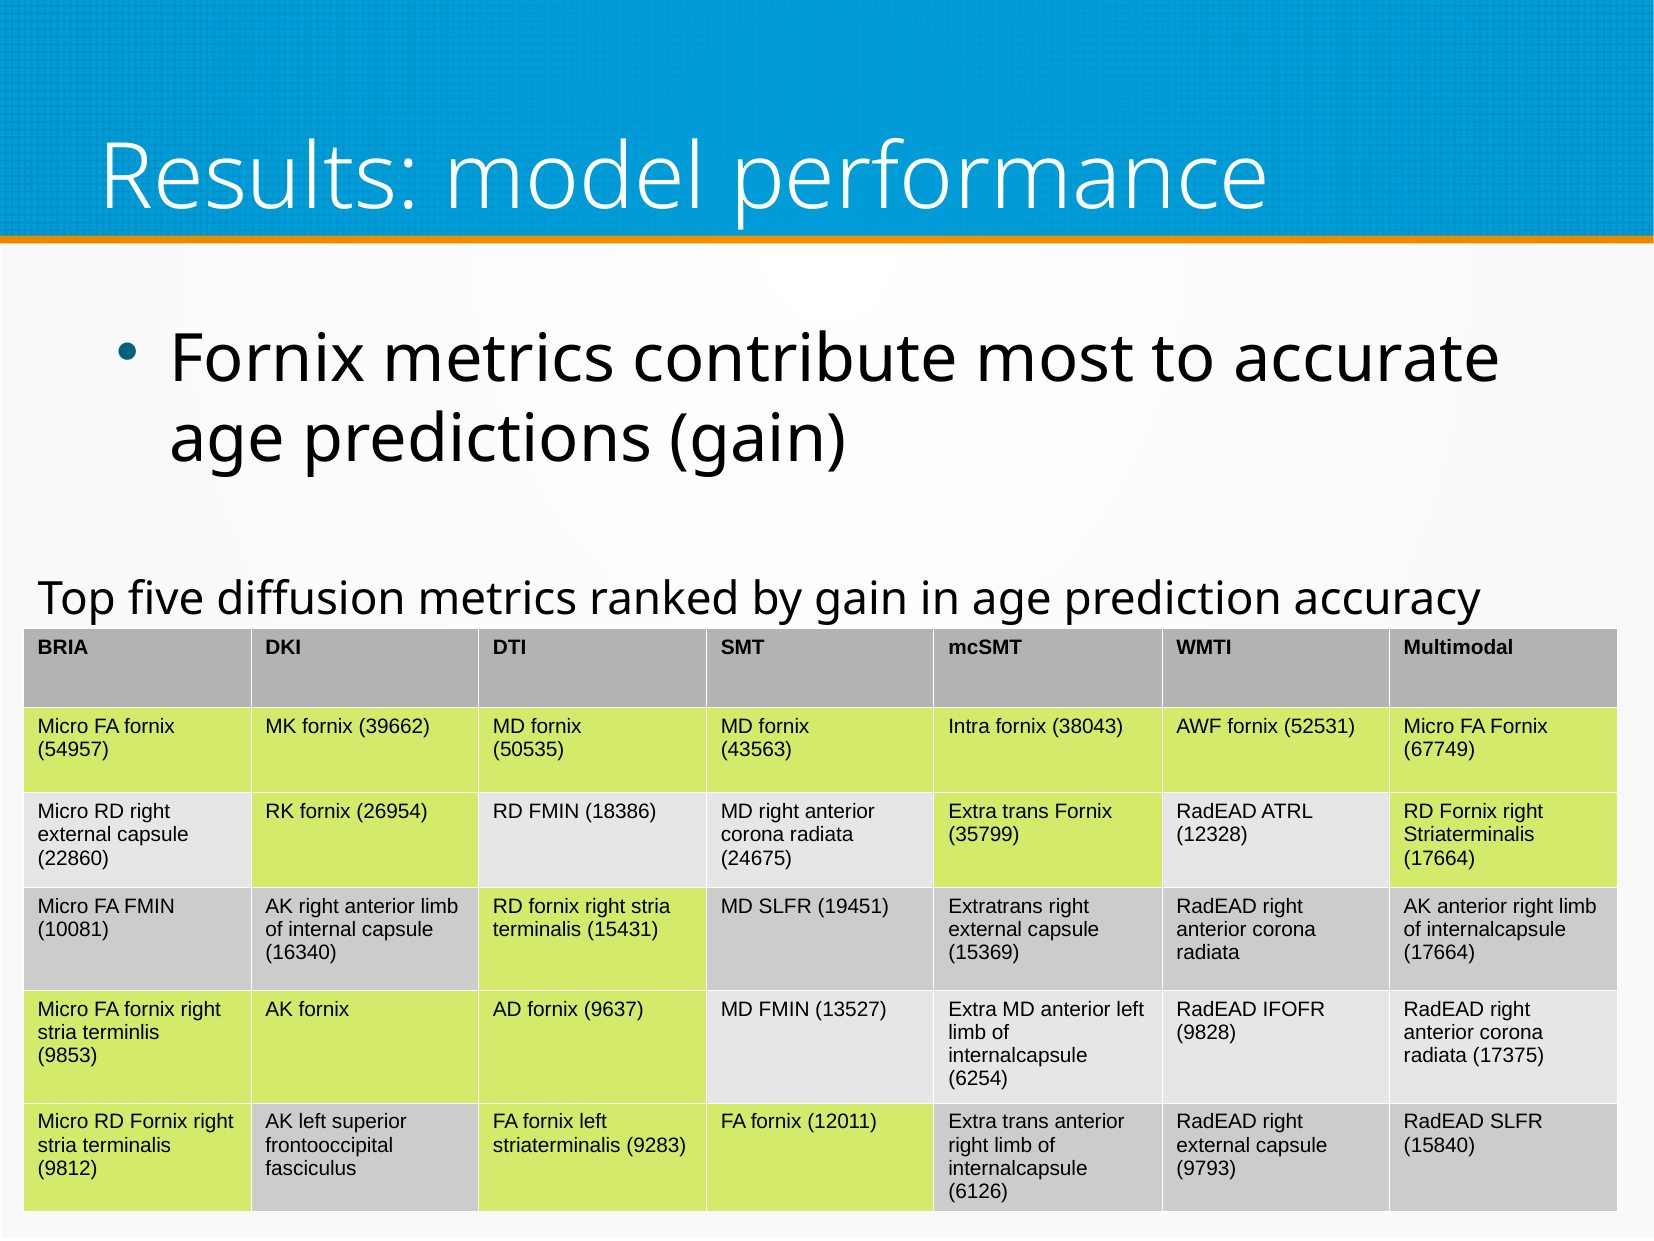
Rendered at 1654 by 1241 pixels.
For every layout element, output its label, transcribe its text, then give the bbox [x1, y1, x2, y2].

table_cell RD Fornix right Striaterminalis (17664) [1390, 793, 1617, 887]
table_cell RD FMIN (18386) [479, 793, 706, 887]
table_cell MD right anterior corona radiata (24675) [707, 793, 933, 887]
table_cell FA fornix (12011) [707, 1104, 933, 1211]
table_cell Micro FA fornix right stria terminlis (9853) [24, 991, 251, 1103]
table_cell MD FMIN (13527) [707, 991, 933, 1103]
table_cell MD SLFR (19451) [707, 888, 933, 990]
title Results: model performance [98, 19, 1654, 227]
table_cell Micro RD Fornix right stria terminalis (9812) [24, 1104, 251, 1211]
table_cell Intra fornix (38043) [934, 732, 1162, 792]
table_cell RadEAD right external capsule (9793) [1163, 1104, 1389, 1211]
table_cell RD fornix right stria terminalis (15431) [479, 888, 706, 990]
table_cell FA fornix left striaterminalis (9283) [479, 1104, 706, 1211]
table_cell RK fornix (26954) [252, 793, 478, 887]
table_cell MD fornix (50535) [479, 732, 706, 792]
table_cell Extra trans anterior right limb of internalcapsule (6126) [934, 1104, 1162, 1211]
table_cell Micro FA fornix (54957) [24, 732, 251, 792]
table_cell Micro RD right external capsule (22860) [24, 793, 251, 887]
table_cell MK fornix (39662) [252, 732, 478, 792]
table_cell RadEAD IFOFR (9828) [1163, 991, 1389, 1103]
table_cell AK right anterior limb of internal capsule (16340) [252, 888, 478, 990]
table_cell RadEAD right anterior corona radiata (17375) [1390, 991, 1617, 1103]
picture [0, 236, 1654, 1241]
table_cell AWF fornix (52531) [1163, 732, 1389, 792]
list Fornix metrics contribute most to accurate age predictions (gain) [98, 315, 1624, 502]
table_cell AK anterior right limb of internalcapsule (17664) [1390, 888, 1617, 990]
table_cell Extra MD anterior left limb of internalcapsule (6254) [934, 991, 1162, 1103]
table_cell AK left superior frontooccipital fasciculus [252, 1104, 478, 1211]
table_cell MD fornix (43563) [707, 732, 933, 792]
table_cell AD fornix (9637) [479, 991, 706, 1103]
table_cell RadEAD right anterior corona radiata [1163, 888, 1389, 990]
table_cell RadEAD ATRL (12328) [1163, 793, 1389, 887]
table_cell Micro FA FMIN (10081) [24, 888, 251, 990]
table_cell Extra trans Fornix (35799) [934, 793, 1162, 887]
table_cell Micro FA Fornix (67749) [1390, 732, 1617, 792]
table_cell Extratrans right external capsule (15369) [934, 888, 1162, 990]
table_cell RadEAD SLFR (15840) [1390, 1104, 1617, 1211]
text_box Top five diffusion metrics ranked by gain in age prediction accuracy [22, 561, 1654, 732]
table_cell AK fornix [252, 991, 478, 1103]
